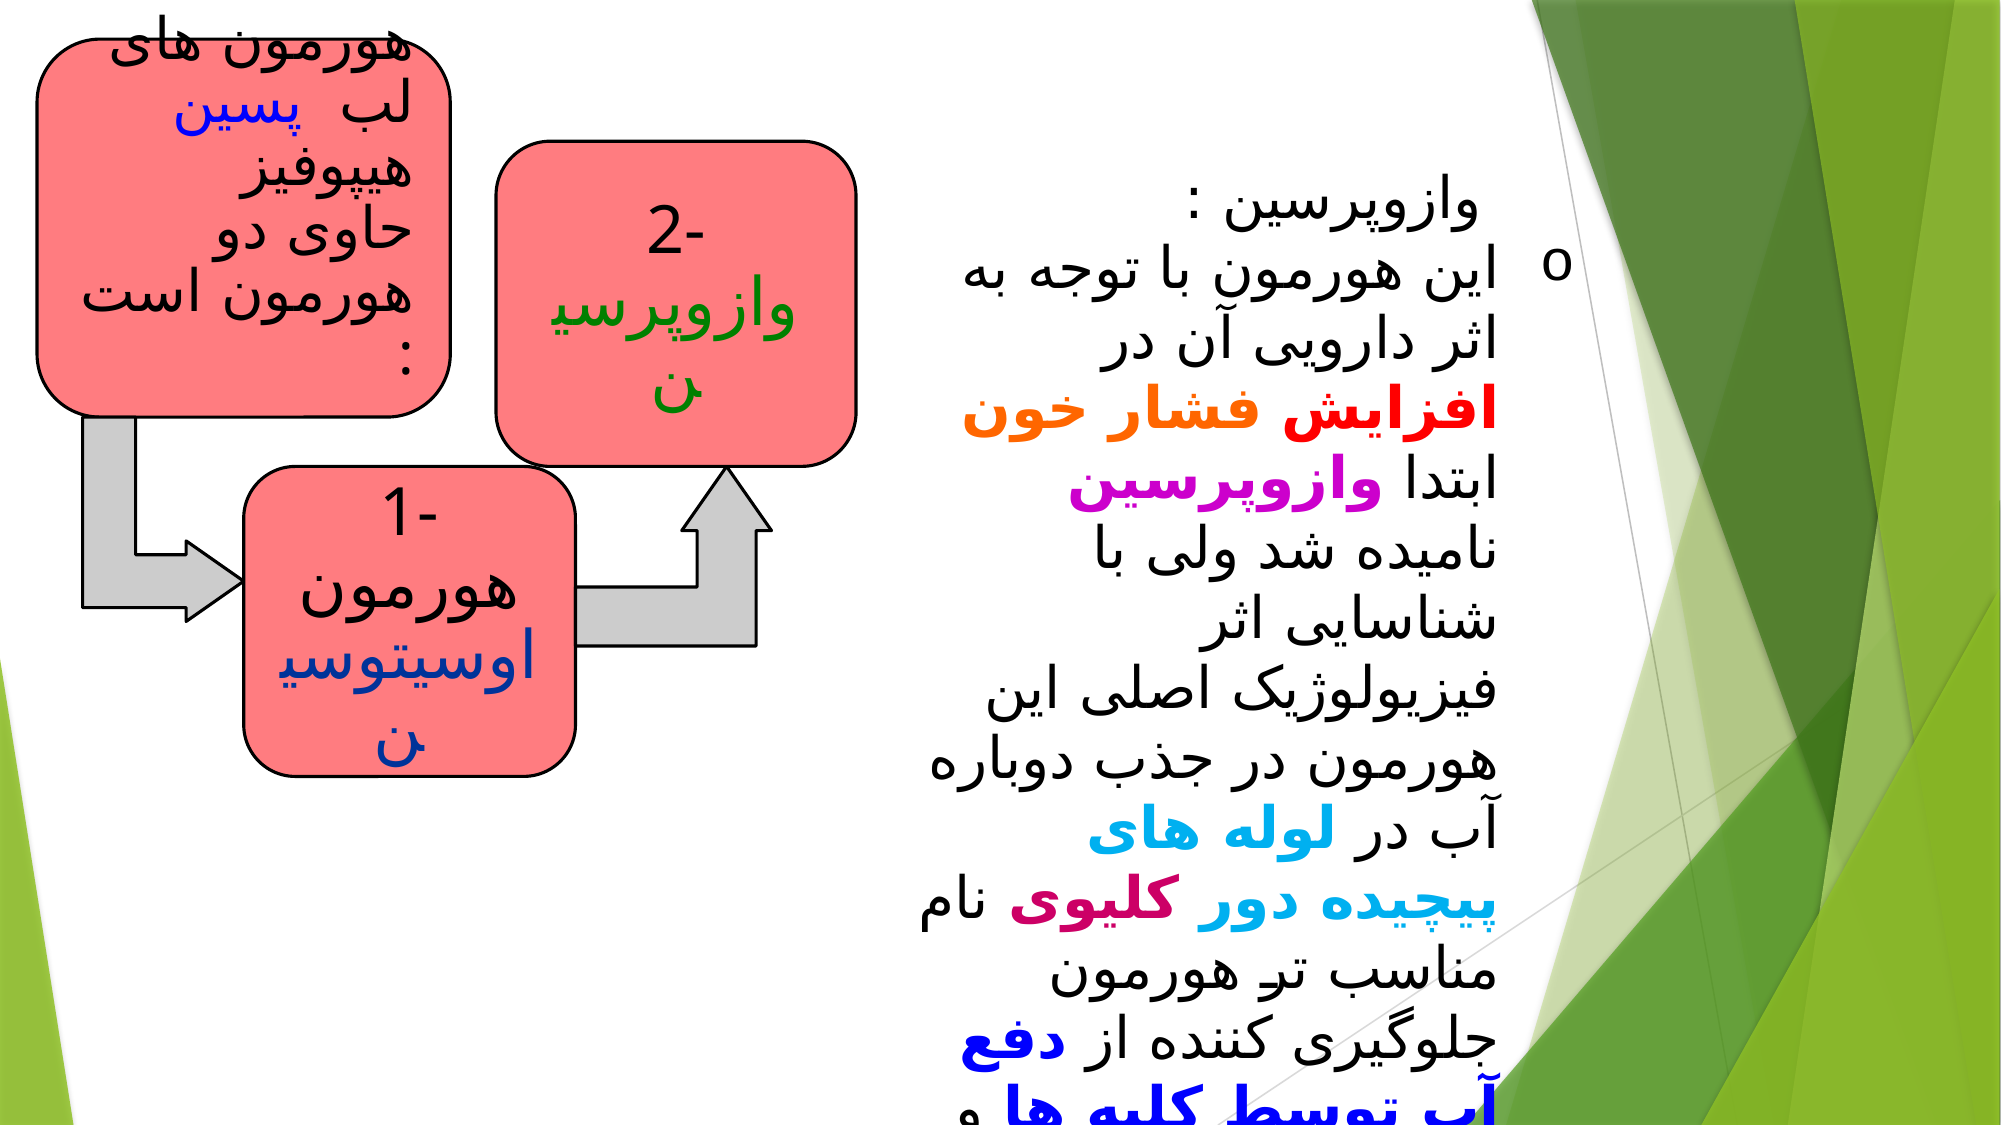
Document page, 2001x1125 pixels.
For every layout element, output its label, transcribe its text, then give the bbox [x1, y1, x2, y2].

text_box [243, 465, 576, 777]
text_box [495, 140, 857, 467]
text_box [36, 38, 451, 418]
text_box وازوپرسین : این هورمون با توجه به اثر دارویی آن در افزایش فشار خون ابتدا وازوپرسین نامیده شد ولی با شناسایی اثر فیزیولوژیک اصلی این هورمون در جذب دوباره آب در لوله های پیچیده دور کلیوی نام مناسب تر هورمون جلوگیری کننده از دفع آب توسط کلیه ها و یا هورمون آنتی دیورتیک (ADH) برای آن انتخاب شد. [901, 153, 1590, 1125]
text_box [580, 475, 773, 648]
text_box [81, 427, 238, 623]
